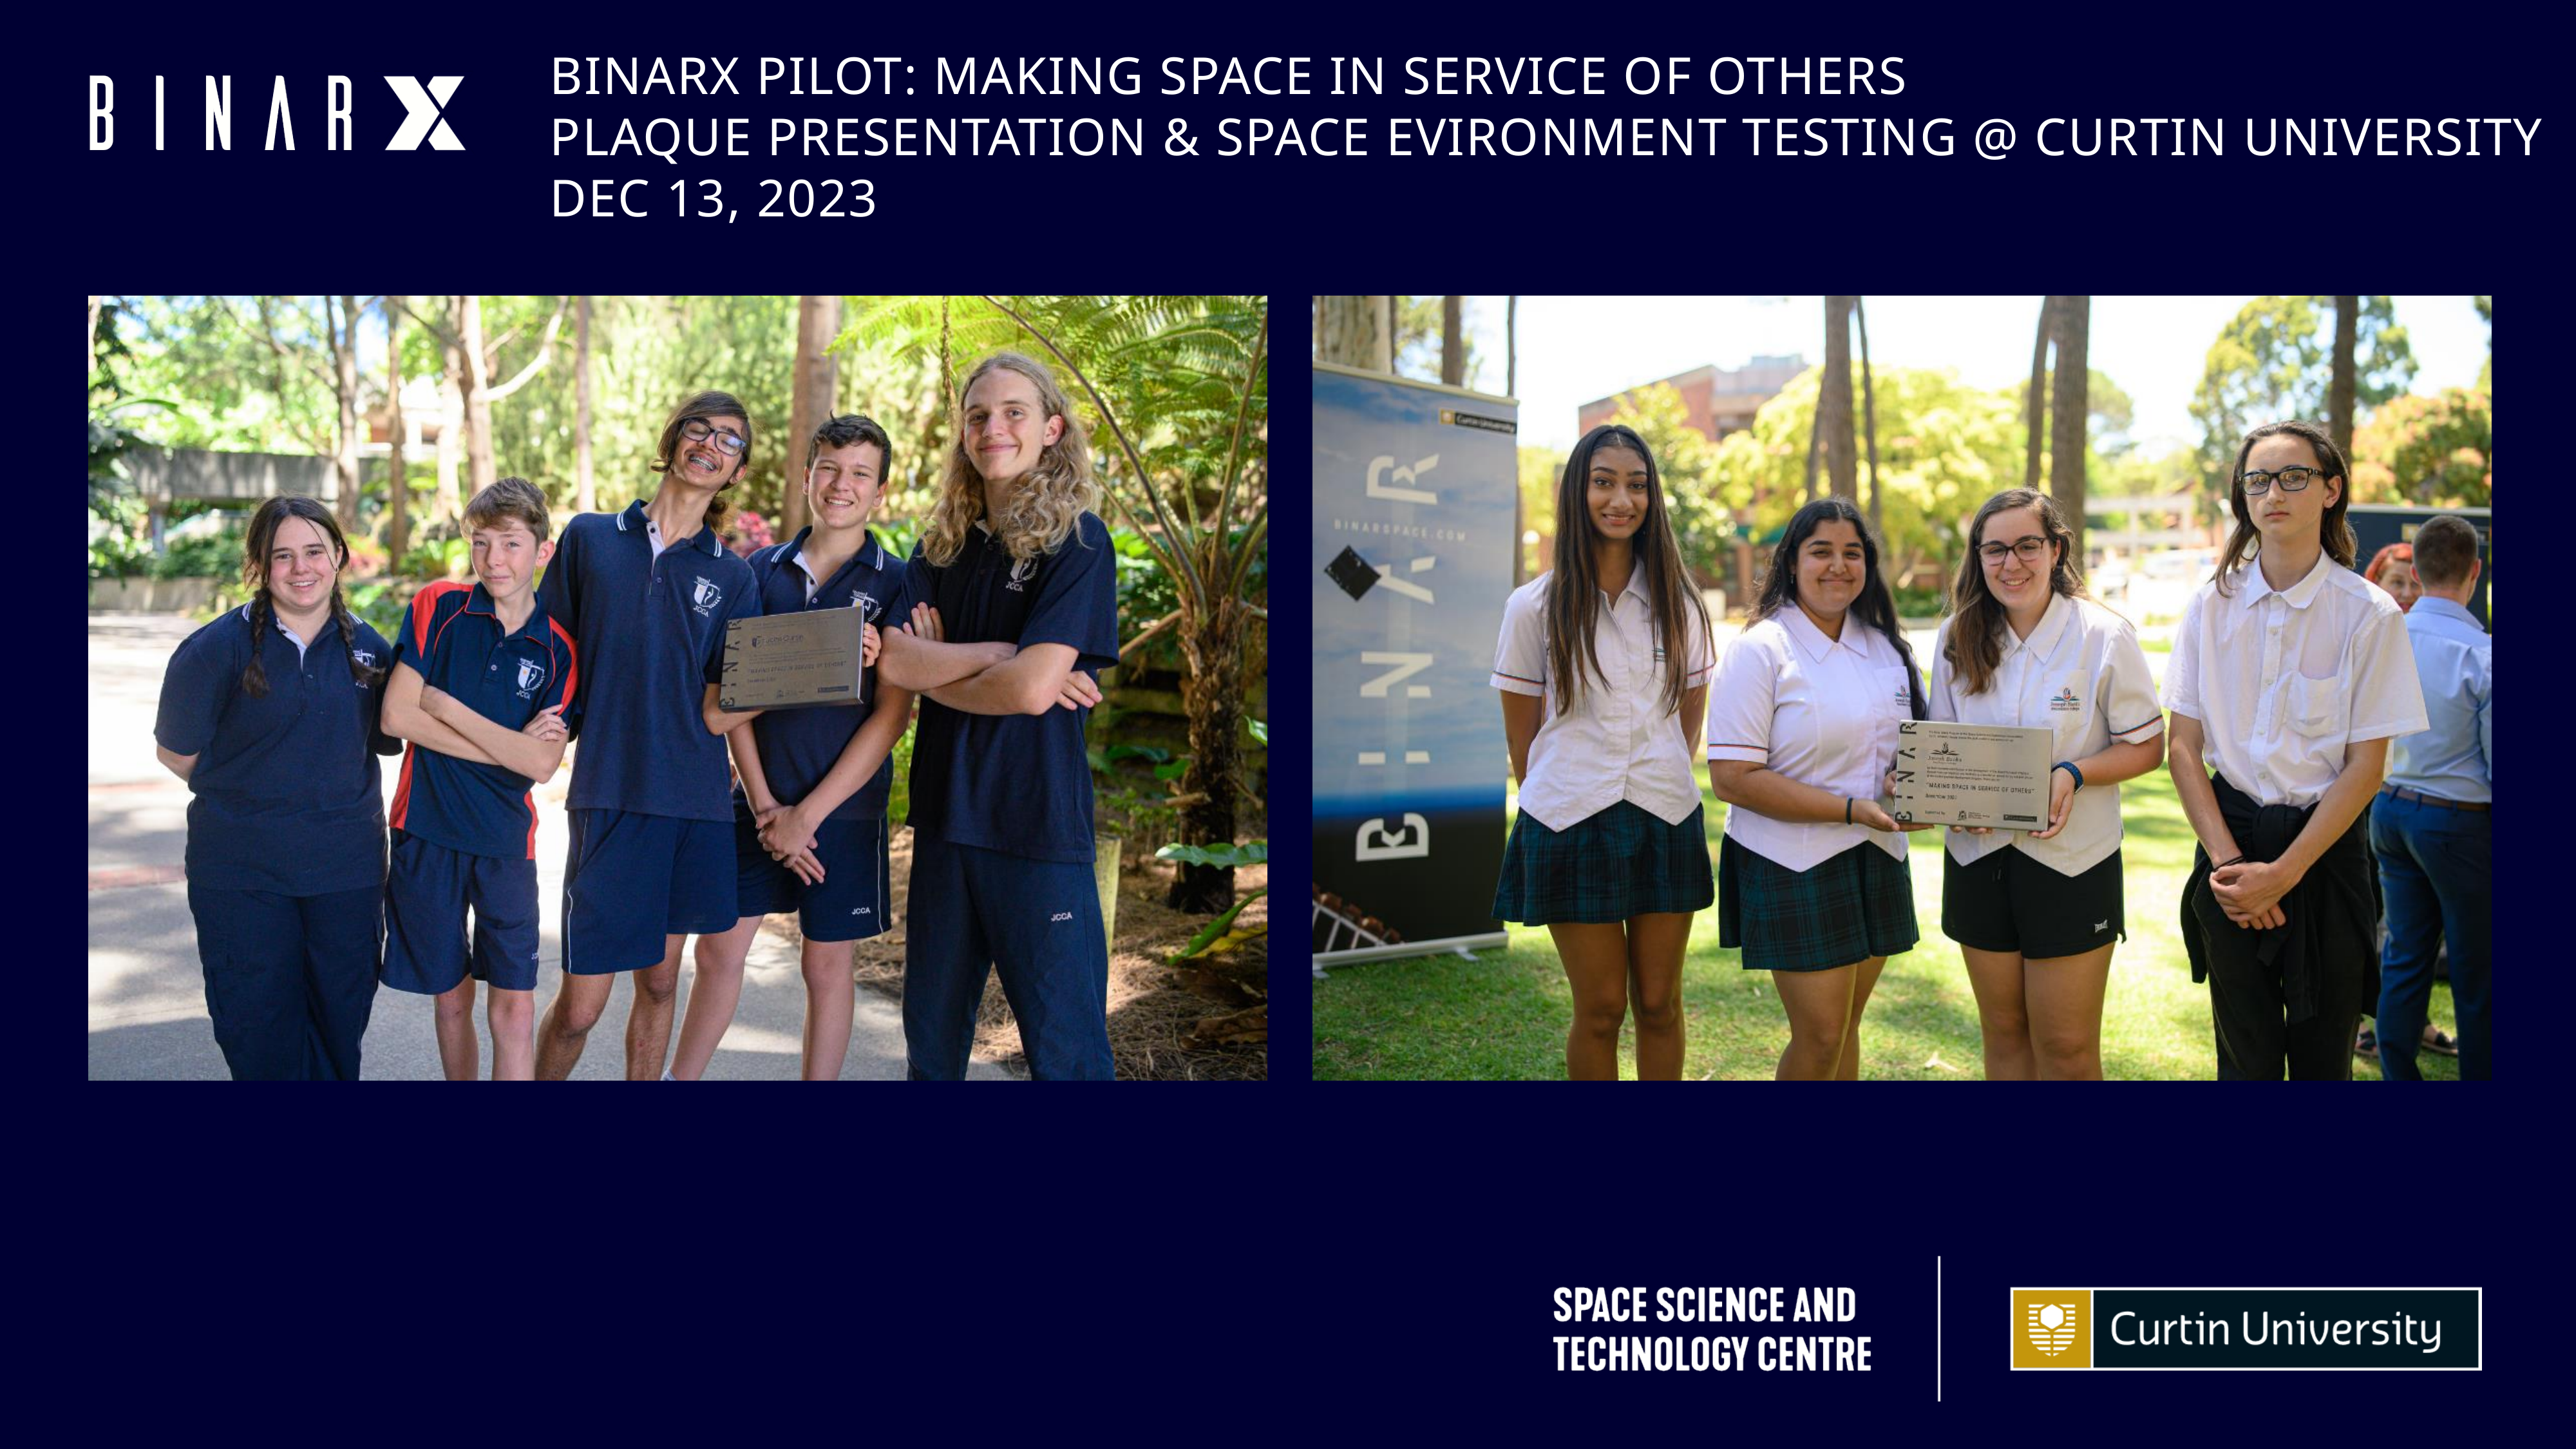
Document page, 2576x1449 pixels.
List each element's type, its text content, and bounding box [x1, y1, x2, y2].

text_box BINARX PILOT: MAKING SPACE IN SERVICE OF OTHERS PLAQUE PRESENTATION & SPACE EVIRONMENT TESTING @ CURTIN UNIVERSITY DEC 13, 2023 [542, 35, 2576, 225]
picture [69, 60, 476, 164]
picture [88, 296, 1267, 1081]
picture [1312, 296, 2492, 1081]
picture [1553, 1255, 2482, 1403]
